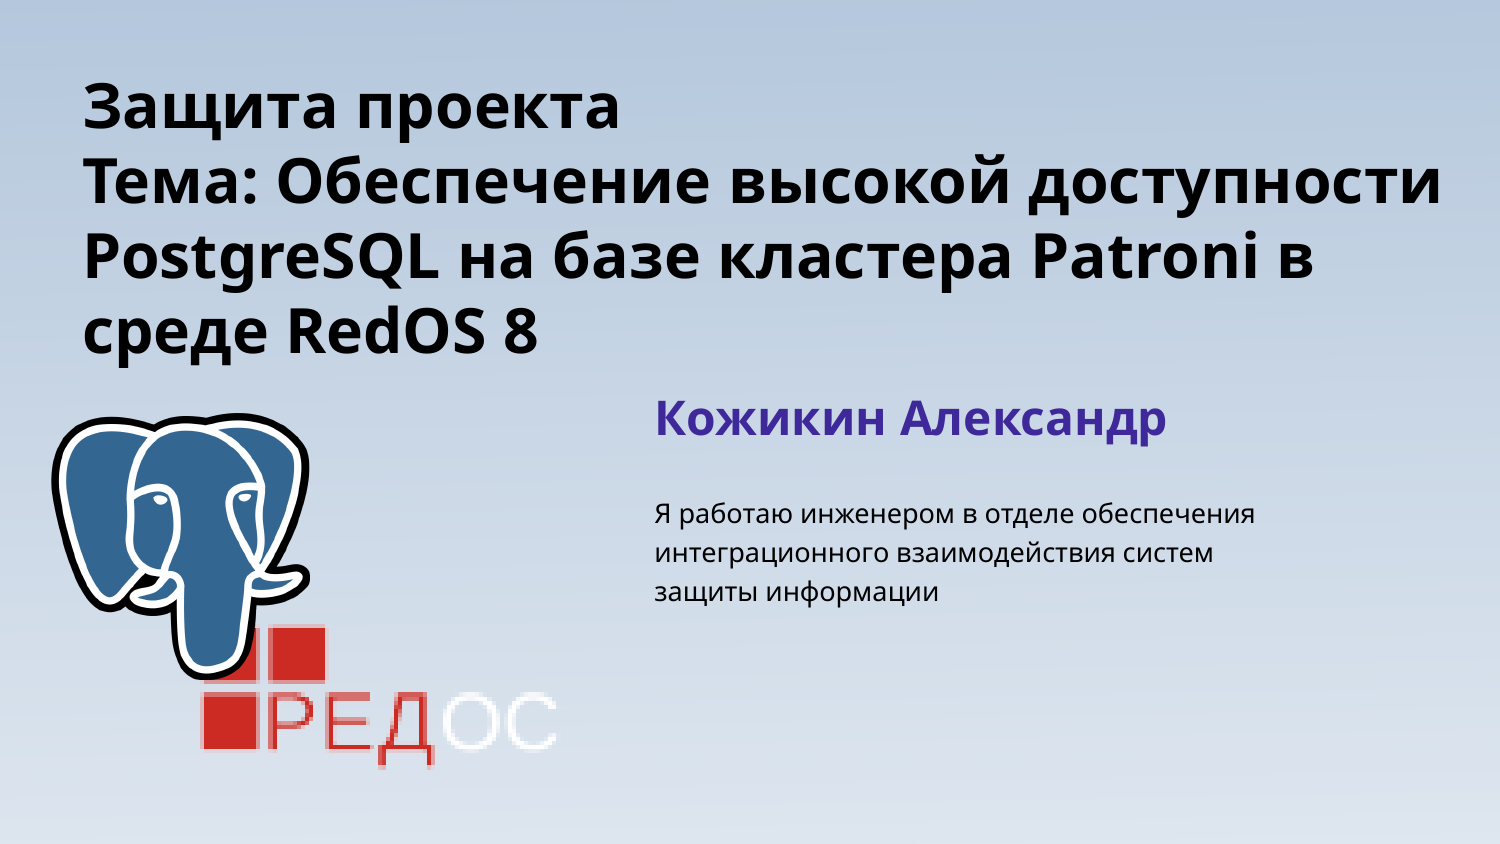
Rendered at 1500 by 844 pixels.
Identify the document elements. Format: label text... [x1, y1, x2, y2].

picture [51, 413, 562, 771]
title Защита проекта Тема: Обеспечение высокой доступности PostgreSQL на базе кластера Patroni в среде RedOS 8 [82, 51, 1480, 353]
text_box Я работаю инженером в отделе обеспечения интеграционного взаимодействия систем защиты информации [639, 474, 1329, 622]
text_box Кожикин Александр [639, 383, 1247, 445]
